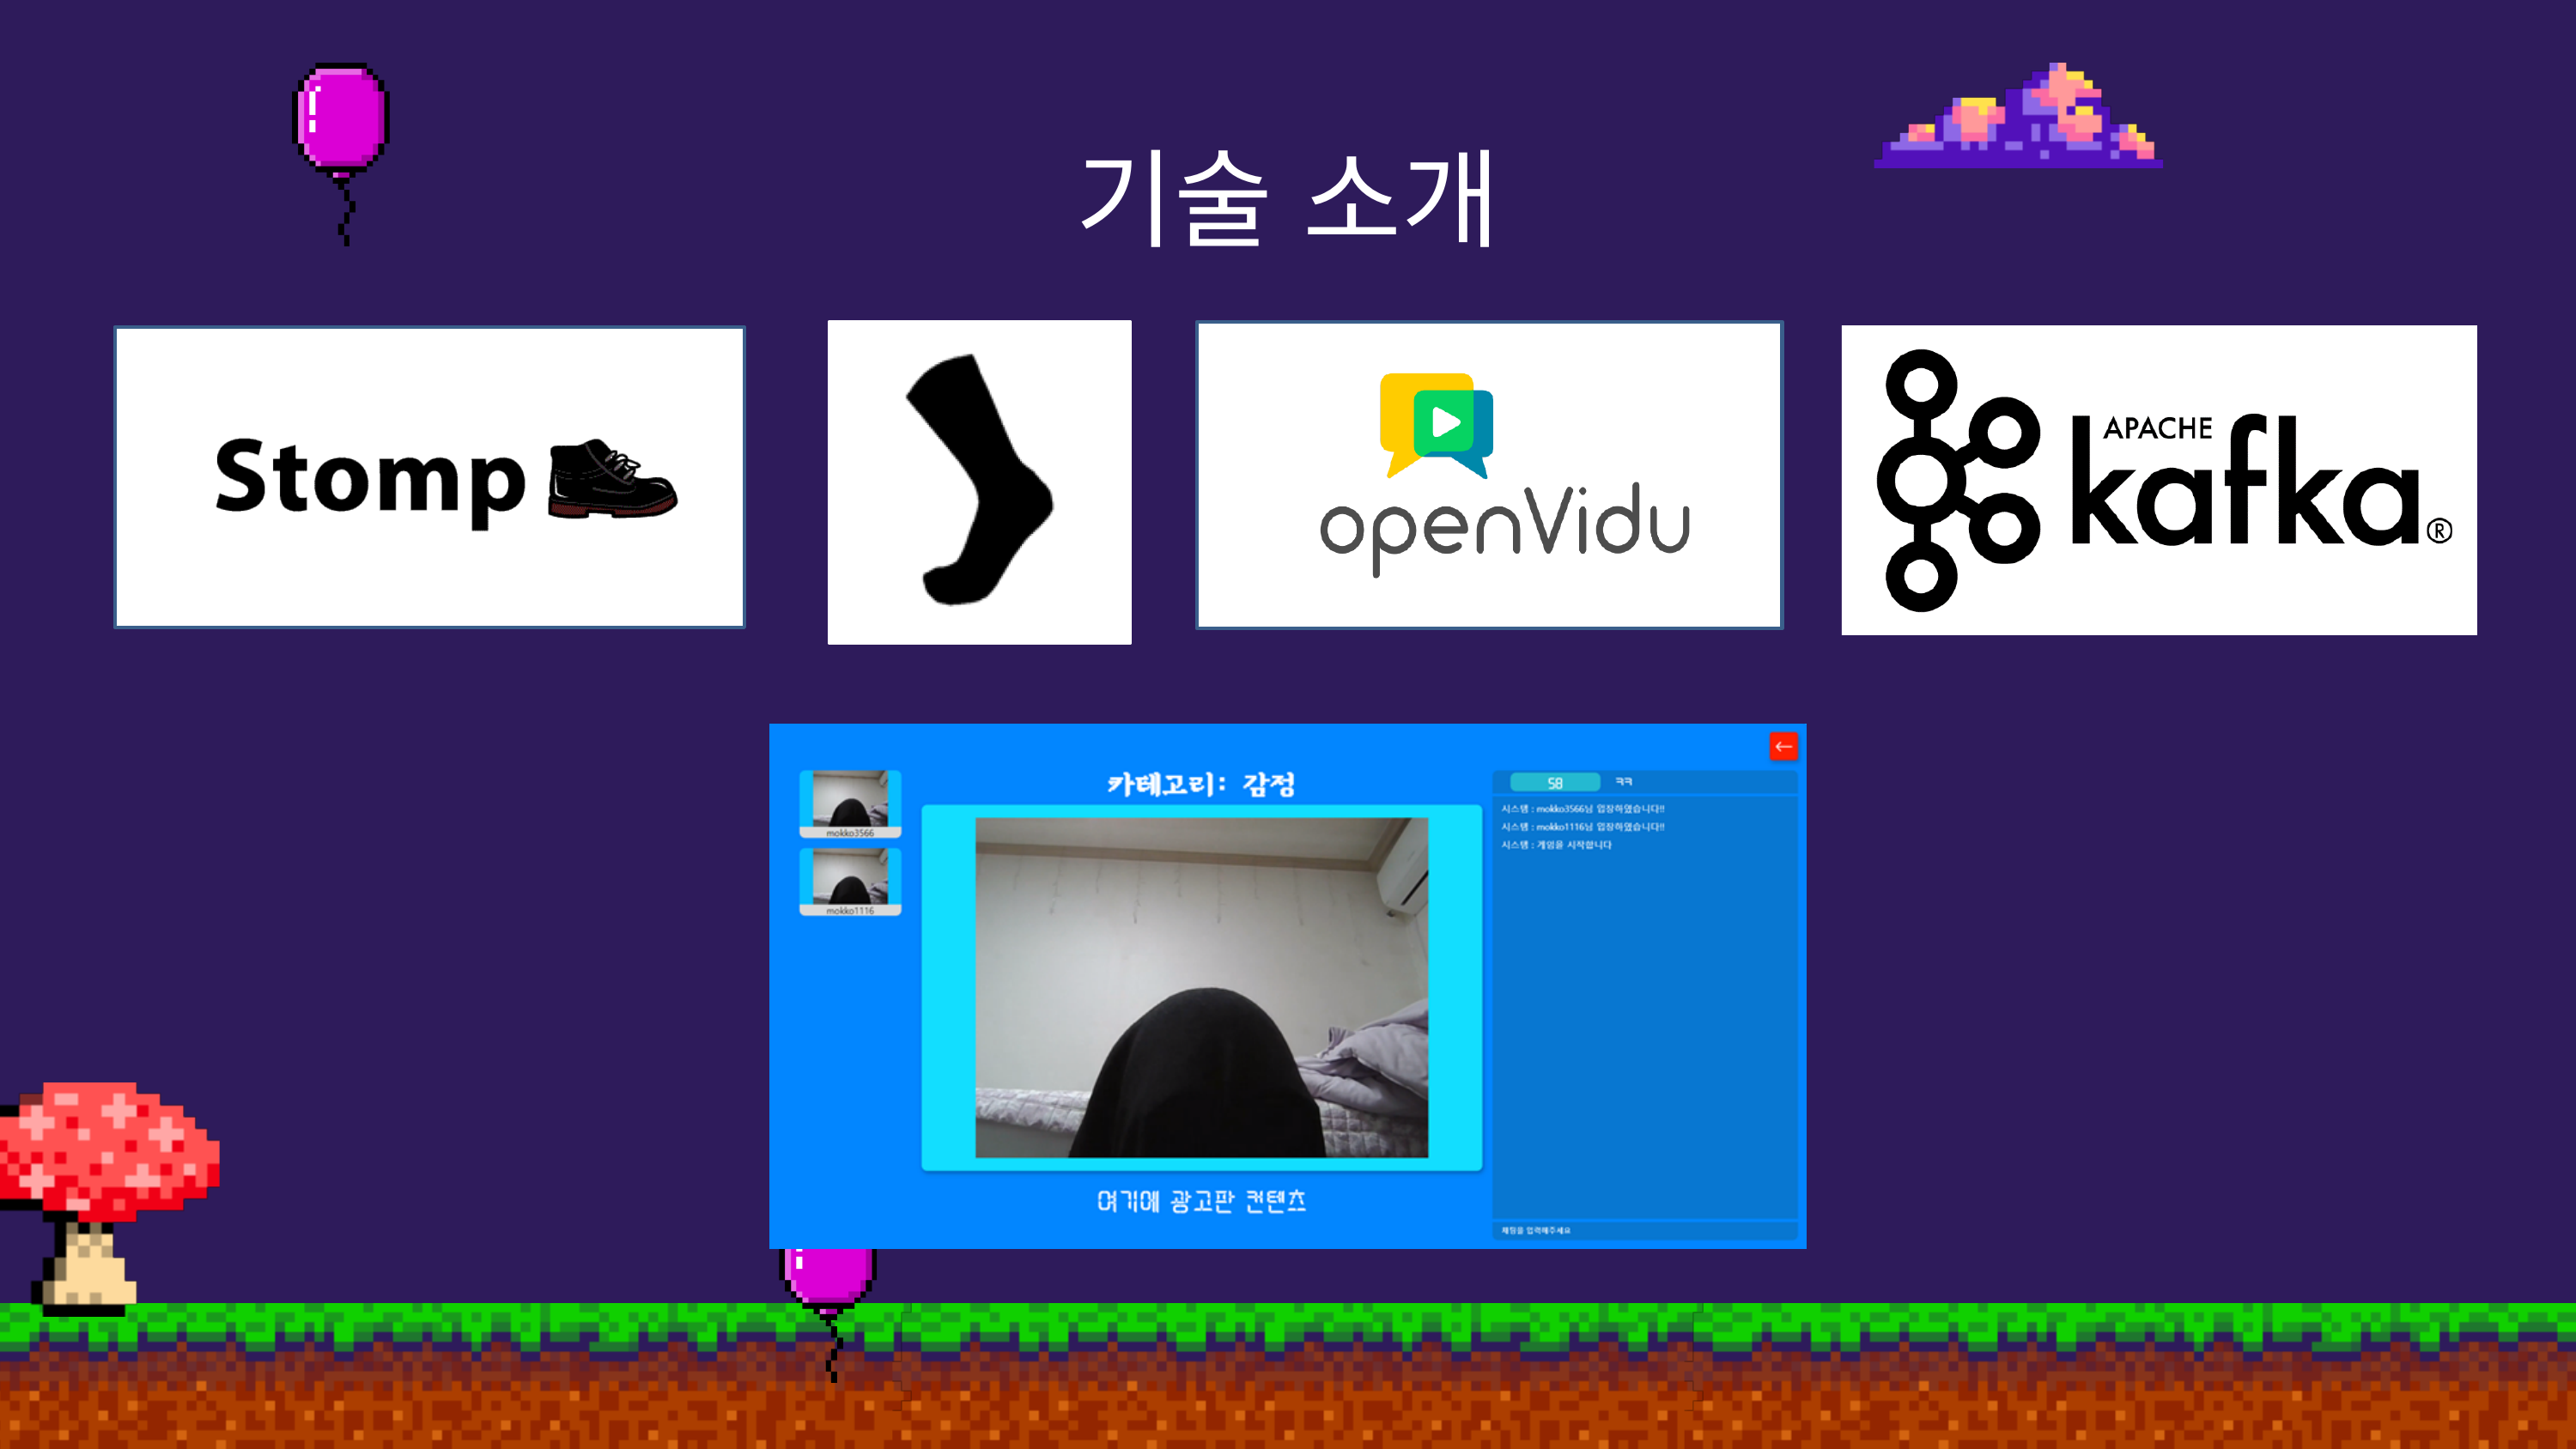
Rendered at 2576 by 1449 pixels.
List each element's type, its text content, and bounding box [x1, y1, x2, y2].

text_box [892, 1303, 1684, 1449]
text_box [1684, 1303, 2576, 1449]
text_box [292, 63, 390, 246]
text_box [829, 321, 1131, 644]
text_box [779, 1256, 878, 1384]
text_box [1874, 63, 2164, 168]
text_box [114, 326, 745, 628]
picture [1841, 325, 2478, 635]
text_box [0, 1082, 220, 1317]
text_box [1196, 321, 1783, 629]
text_box [0, 1303, 892, 1449]
picture [769, 724, 1807, 1250]
text_box 기술 소개 [353, 67, 2222, 260]
